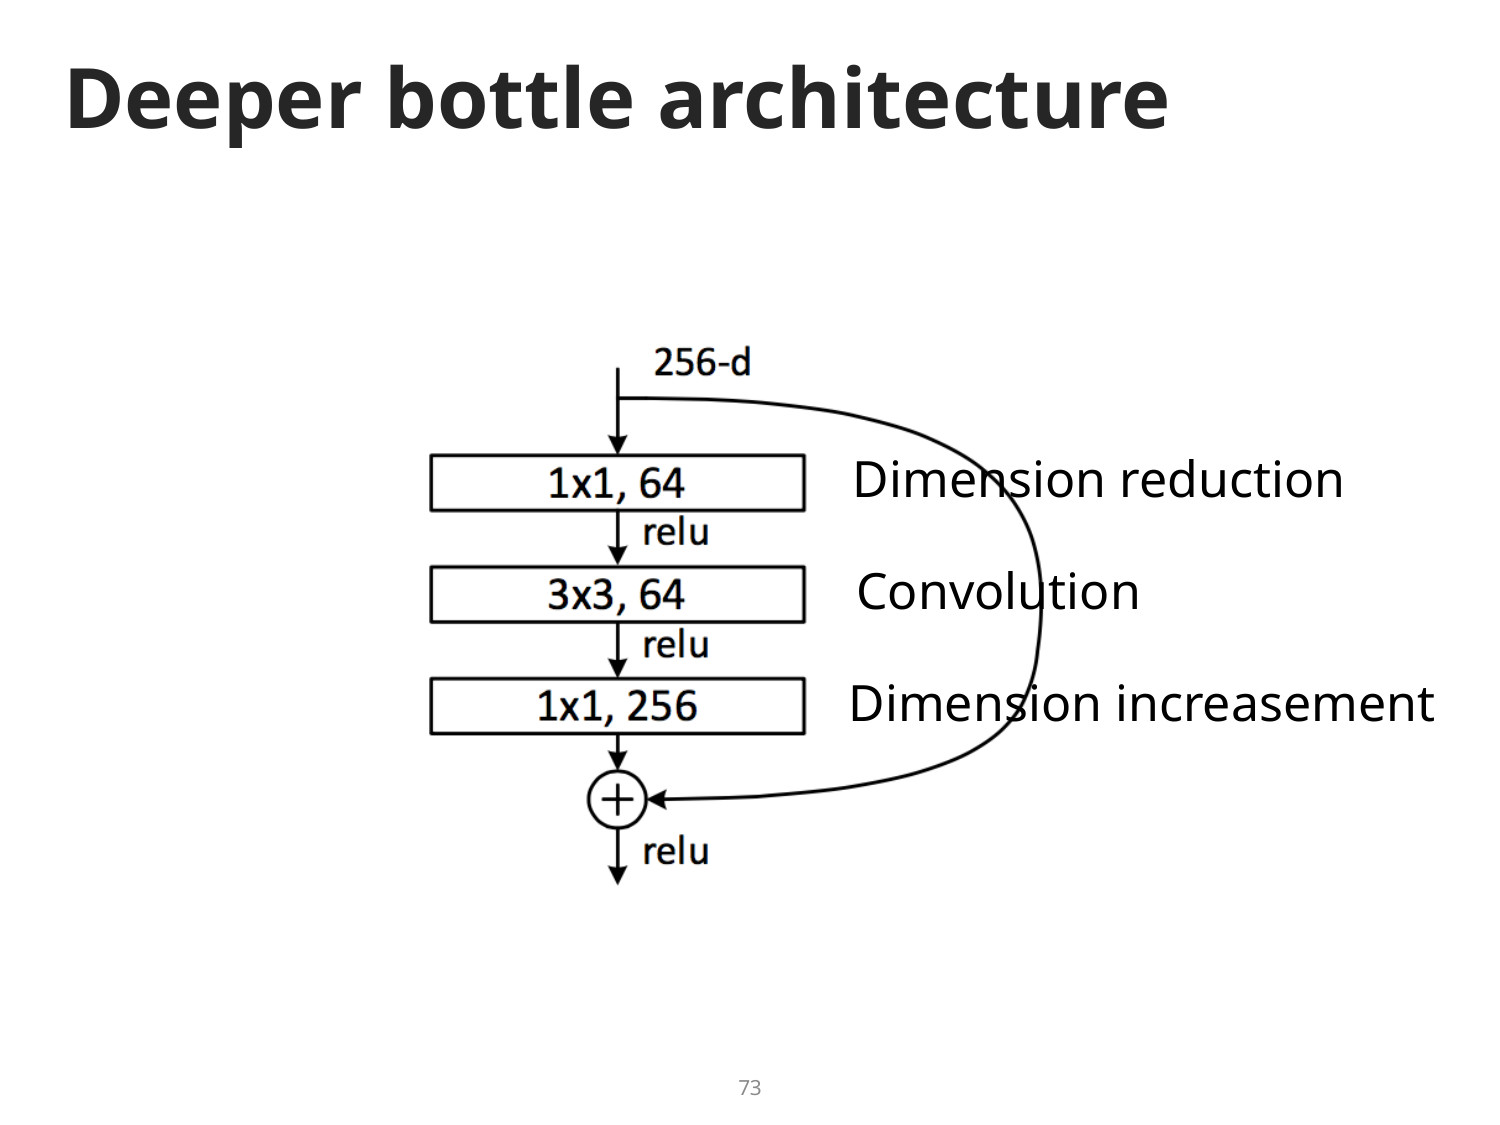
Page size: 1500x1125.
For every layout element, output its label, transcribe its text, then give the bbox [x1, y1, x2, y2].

slide_number 73 [575, 1058, 925, 1119]
text_box Dimension reduction [1083, 439, 1361, 515]
text_box Dimension increasement [1083, 664, 1451, 739]
text_box Convolution [1083, 551, 1156, 627]
title Deeper bottle architecture [48, 41, 1456, 149]
picture [386, 321, 1079, 906]
